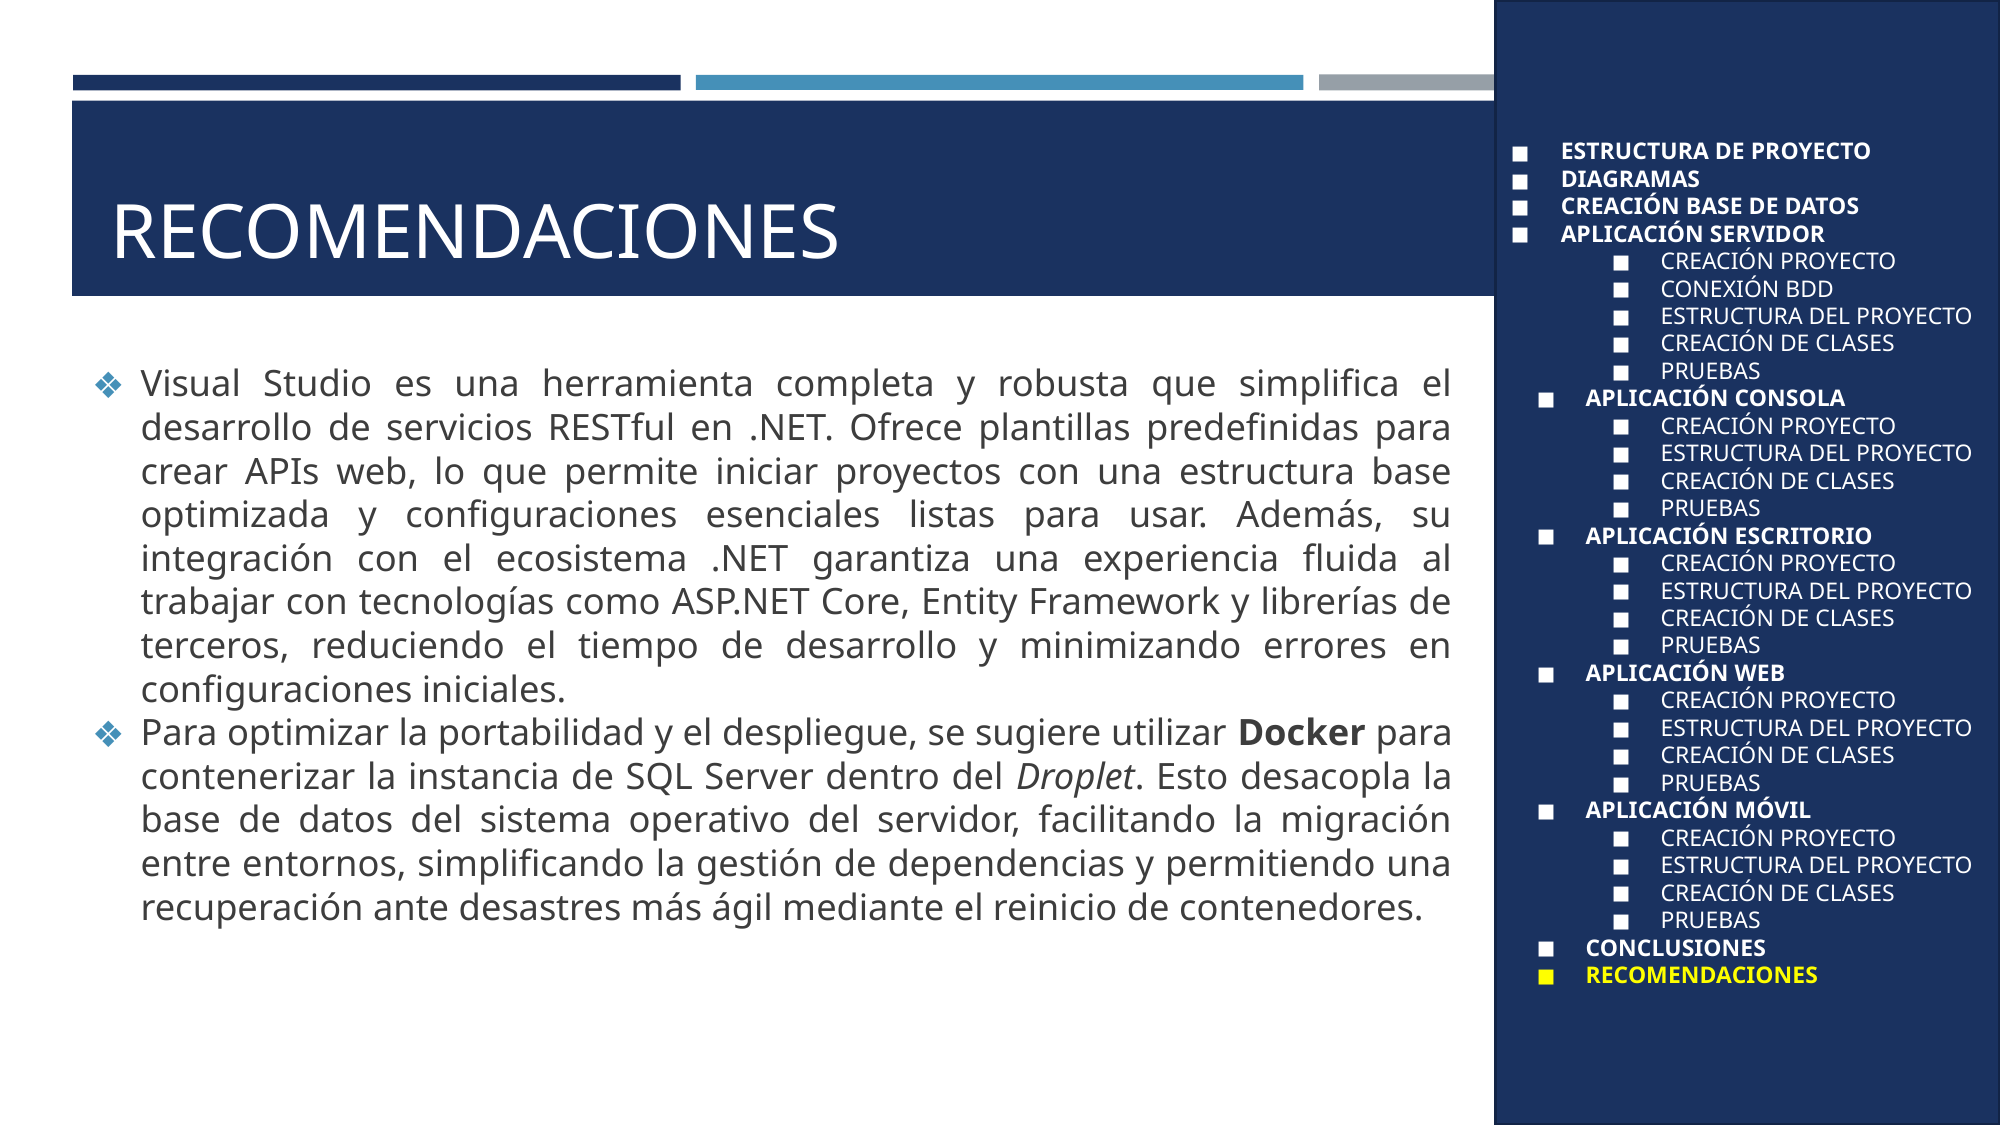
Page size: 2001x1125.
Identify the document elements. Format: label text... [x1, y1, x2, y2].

list Visual Studio es una herramienta completa y robusta que simplifica el desarrollo de servicios RESTful en .NET. Ofrece plantillas predefinidas para crear APIs web, lo que permite iniciar proyectos con una estructura base optimizada y configuraciones esenciales listas para usar. Además, su integración con el ecosistema .NET garantiza una experiencia fluida al trabajar con tecnologías como ASP.NET Core, Entity Framework y librerías de terceros, reduciendo el tiempo de desarrollo y minimizando errores en configuraciones iniciales. Para optimizar la portabilidad y el despliegue, se sugiere utilizar Docker para contenerizar la instancia de SQL Server dentro del Droplet. Esto desacopla la base de datos del sistema operativo del servidor, facilitando la migración entre entornos, simplificando la gestión de dependencias y permitiendo una recuperación ante desastres más ágil mediante el reinicio de contenedores. [77, 353, 1468, 977]
title RECOMENDACIONES [95, 115, 1486, 282]
text_box ESTRUCTURA DE PROYECTO DIAGRAMAS CREACIÓN BASE DE DATOS APLICACIÓN SERVIDOR CREACIÓN PROYECTO CONEXIÓN BDD ESTRUCTURA DEL PROYECTO CREACIÓN DE CLASES PRUEBAS APLICACIÓN CONSOLA CREACIÓN PROYECTO ESTRUCTURA DEL PROYECTO CREACIÓN DE CLASES PRUEBAS APLICACIÓN ESCRITORIO CREACIÓN PROYECTO ESTRUCTURA DEL PROYECTO CREACIÓN DE CLASES PRUEBAS APLICACIÓN WEB CREACIÓN PROYECTO ESTRUCTURA DEL PROYECTO CREACIÓN DE CLASES PRUEBAS APLICACIÓN MÓVIL CREACIÓN PROYECTO ESTRUCTURA DEL PROYECTO CREACIÓN DE CLASES PRUEBAS CONCLUSIONES RECOMENDACIONES [1495, 0, 2000, 1125]
